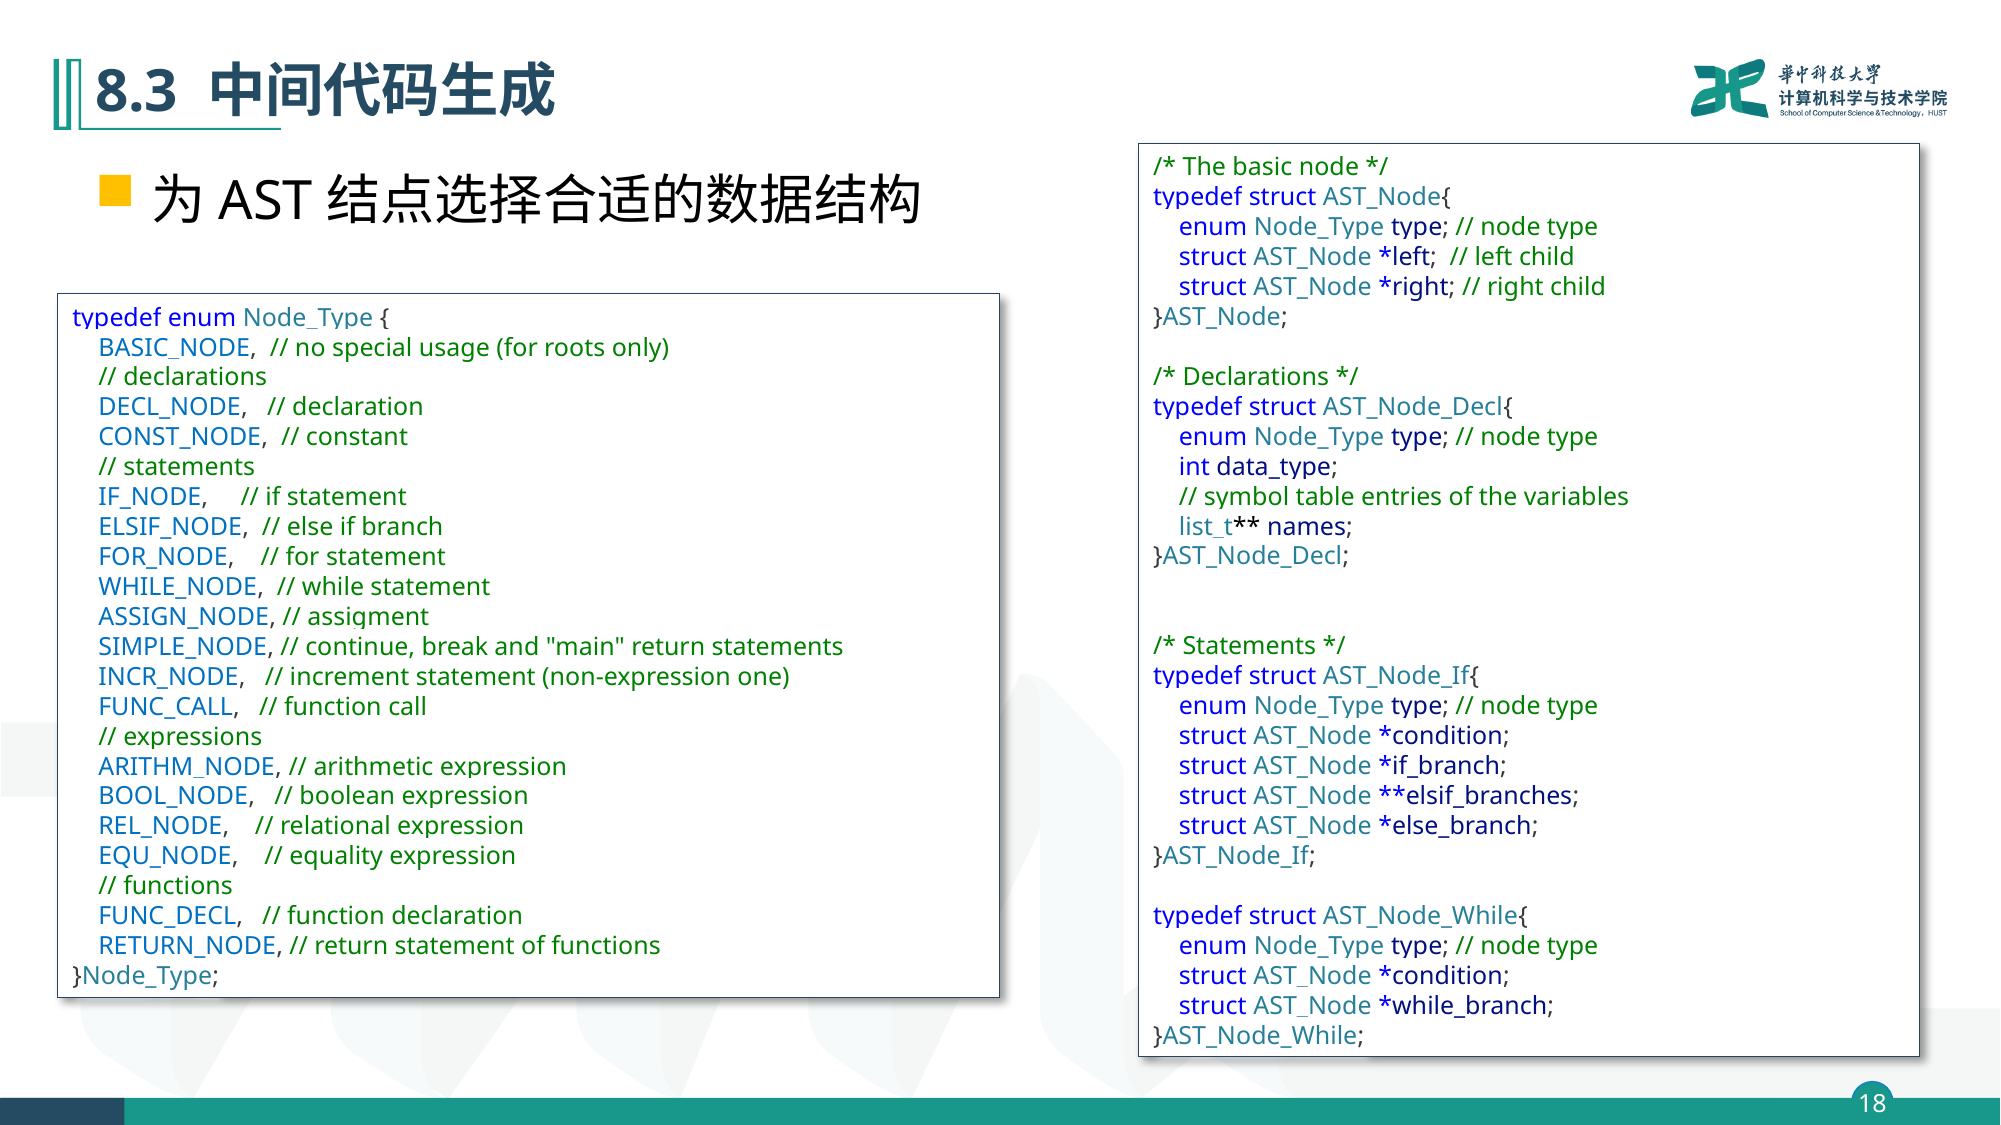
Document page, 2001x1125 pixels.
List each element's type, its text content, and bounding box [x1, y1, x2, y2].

list 为AST结点选择合适的数据结构 [80, 157, 1137, 260]
text_box typedef enum Node_Type { BASIC_NODE, // no special usage (for roots only) // declarations DECL_NODE, // declaration CONST_NODE, // constant // statements IF_NODE, // if statement ELSIF_NODE, // else if branch FOR_NODE, // for statement WHILE_NODE, // while statement ASSIGN_NODE, // assigment SIMPLE_NODE, // continue, break and "main" return statements INCR_NODE, // increment statement (non-expression one) FUNC_CALL, // function call // expressions ARITHM_NODE, // arithmetic expression BOOL_NODE, // boolean expression REL_NODE, // relational expression EQU_NODE, // equality expression // functions FUNC_DECL, // function declaration RETURN_NODE, // return statement of functions }Node_Type; [57, 293, 1000, 998]
text_box /* The basic node */ typedef struct AST_Node{ enum Node_Type type; // node type struct AST_Node *left; // left child struct AST_Node *right; // right child }AST_Node; /* Declarations */ typedef struct AST_Node_Decl{ enum Node_Type type; // node type int data_type; // symbol table entries of the variables list_t** names; }AST_Node_Decl; /* Statements */ typedef struct AST_Node_If{ enum Node_Type type; // node type struct AST_Node *condition; struct AST_Node *if_branch; struct AST_Node **elsif_branches; struct AST_Node *else_branch; }AST_Node_If; typedef struct AST_Node_While{ enum Node_Type type; // node type struct AST_Node *condition; struct AST_Node *while_branch; }AST_Node_While; [1138, 143, 1920, 1057]
title 8.3 中间代码生成 [80, 42, 1805, 144]
picture [1805, 59, 1947, 118]
